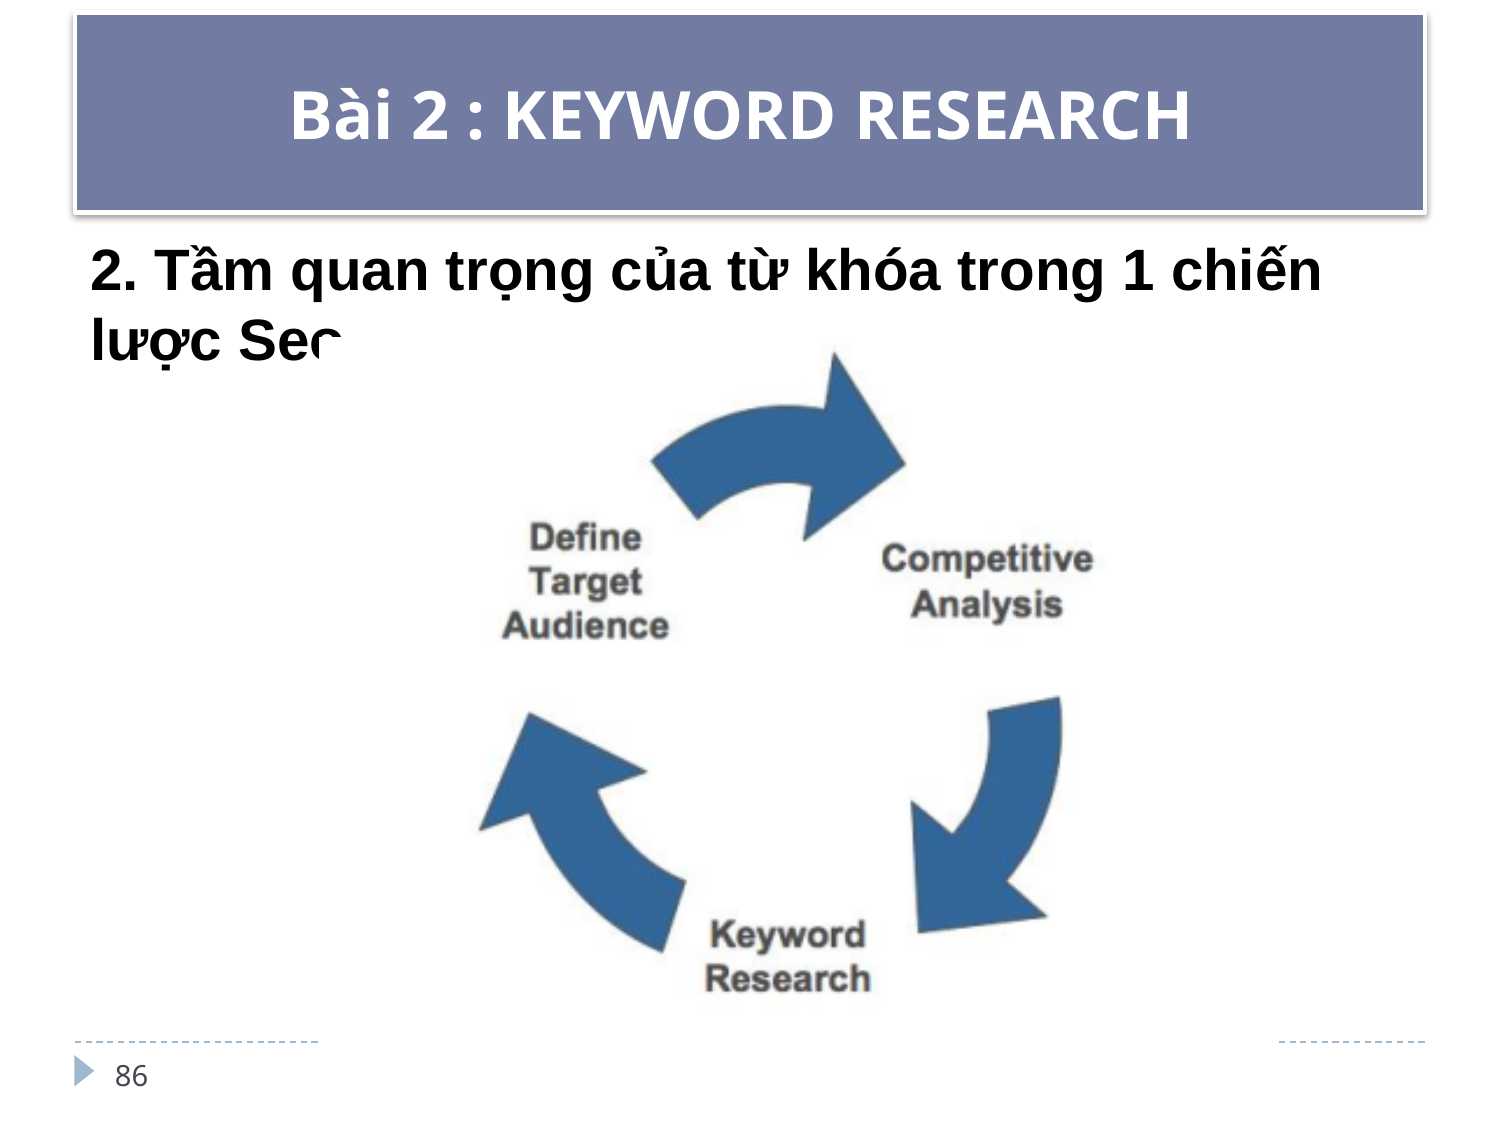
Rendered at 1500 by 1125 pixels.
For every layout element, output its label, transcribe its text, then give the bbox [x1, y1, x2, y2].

picture [319, 337, 1276, 1063]
title Bài 2 : KEYWORD RESEARCH [75, 12, 1425, 213]
text_box 2. Tầm quan trọng của từ khóa trong 1 chiến lược Seo [74, 224, 1413, 450]
slide_number 86 [99, 1050, 425, 1110]
